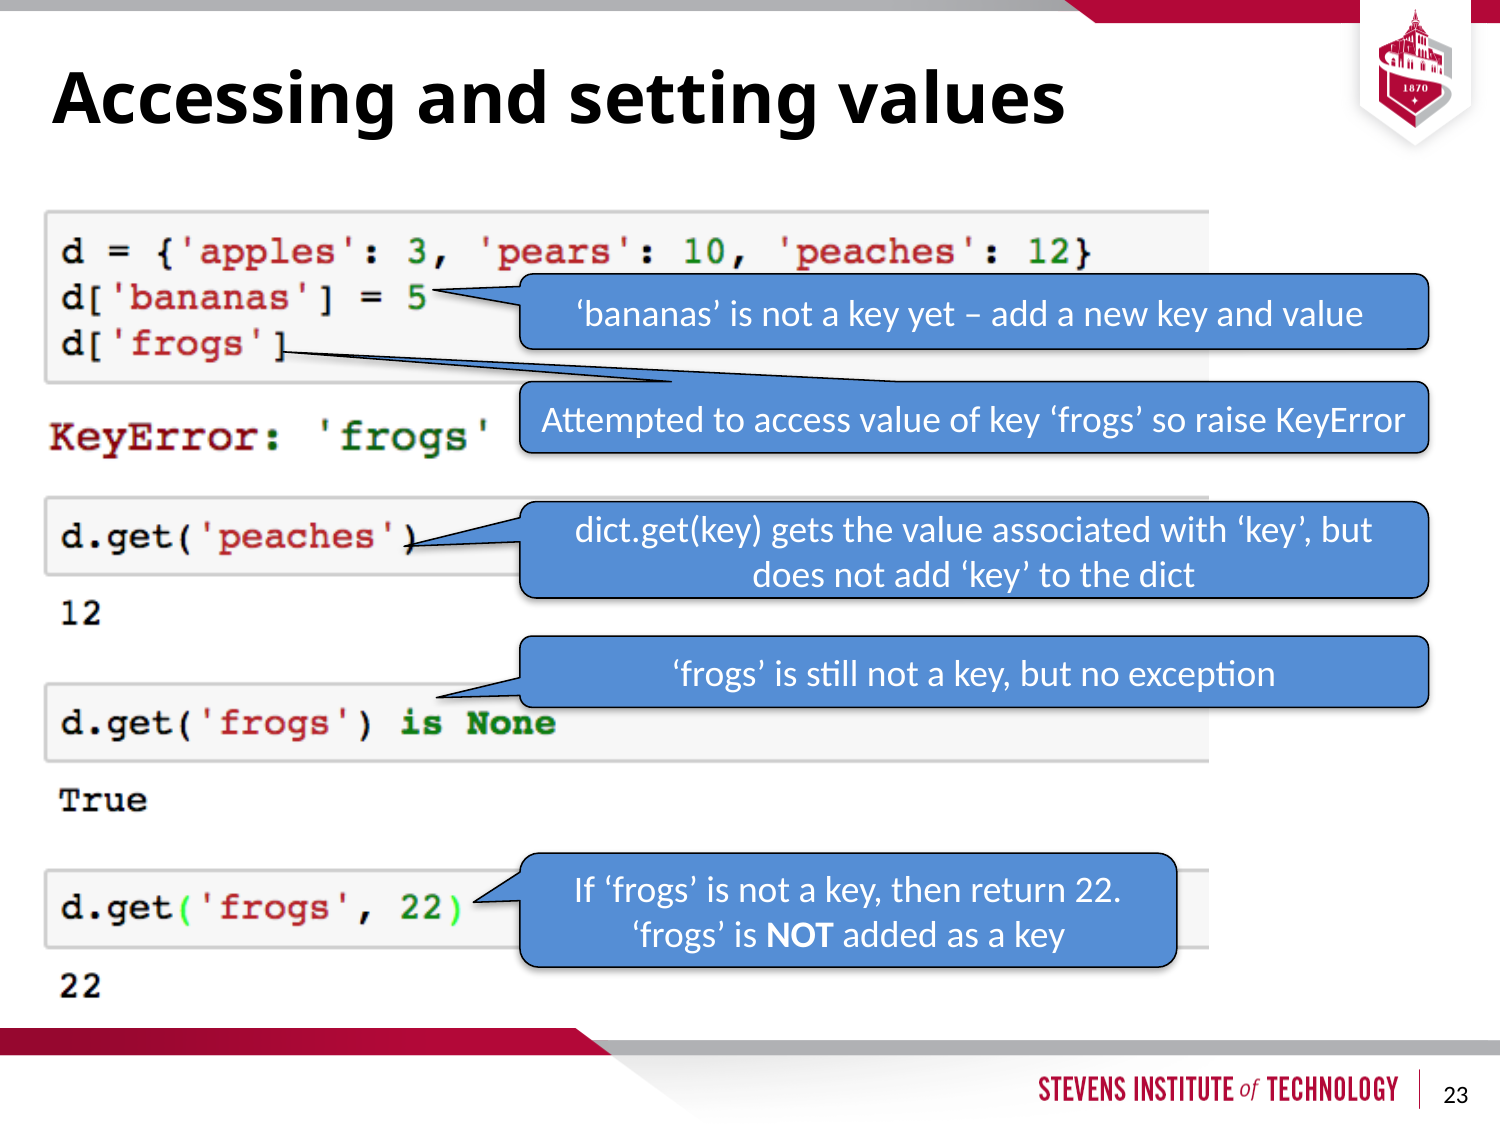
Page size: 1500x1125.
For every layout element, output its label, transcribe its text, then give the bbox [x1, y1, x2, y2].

title Accessing and setting values [37, 45, 1338, 150]
text_box Attempted to access value of key ‘frogs’ so raise KeyError [519, 380, 1430, 454]
picture [36, 406, 546, 476]
picture [36, 489, 1209, 1007]
slide_number 23 [1428, 1071, 1490, 1108]
picture [0, 0, 1500, 160]
picture [0, 1028, 1500, 1125]
text_box ‘bananas’ is not a key yet – add a new key and value [1213, 273, 1430, 350]
text_box dict.get(key) gets the value associated with ‘key’, but does not add ‘key’ to the dict [1213, 500, 1430, 599]
text_box ‘frogs’ is still not a key, but no exception [1213, 635, 1430, 709]
picture [36, 203, 1209, 394]
